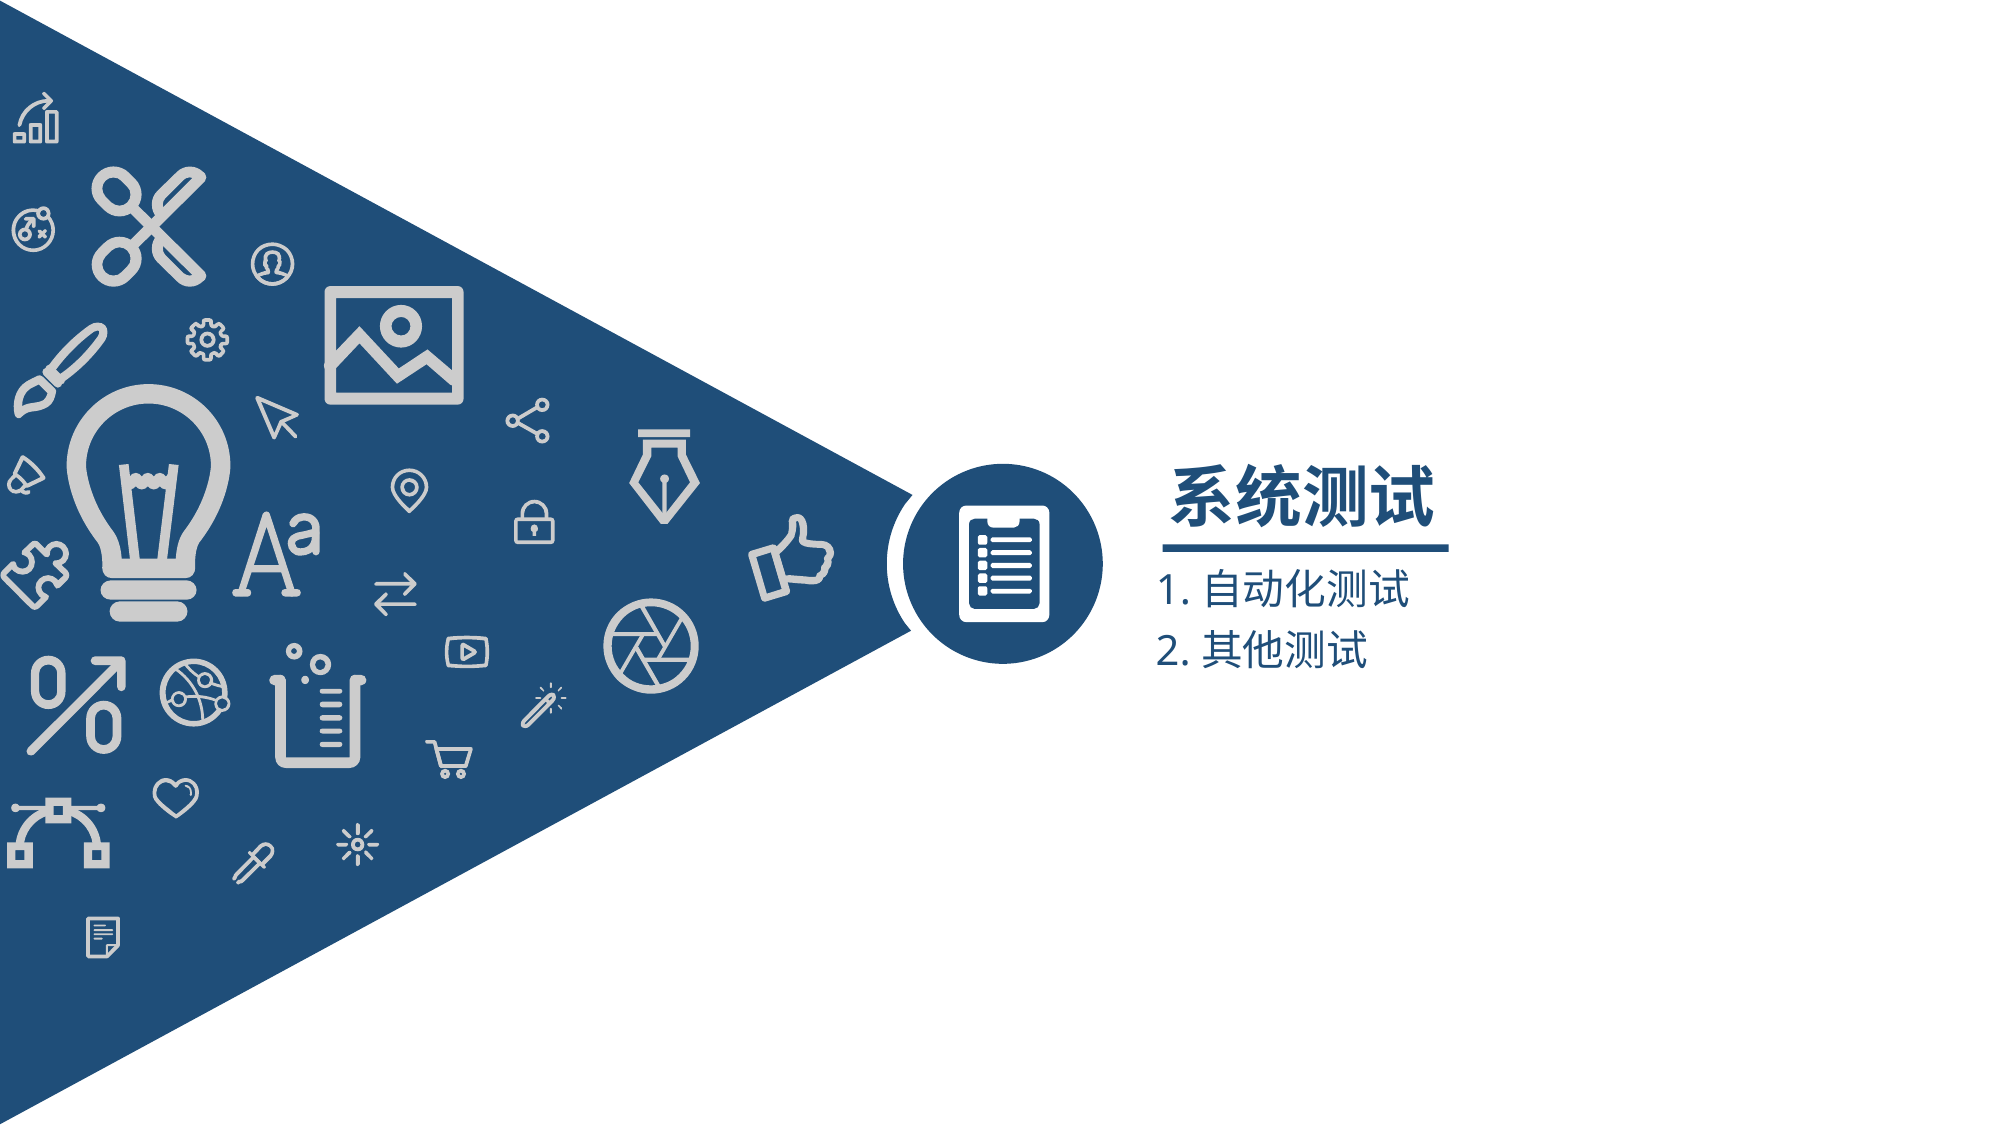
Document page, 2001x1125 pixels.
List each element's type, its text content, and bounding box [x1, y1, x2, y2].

text_box [100, 580, 197, 600]
text_box [285, 642, 303, 660]
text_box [323, 286, 464, 405]
text_box [170, 691, 187, 708]
text_box [460, 642, 477, 661]
text_box [91, 166, 142, 217]
text_box [15, 811, 45, 842]
text_box [1162, 543, 1450, 553]
text_box [176, 669, 205, 719]
text_box [275, 674, 361, 769]
text_box [246, 565, 287, 573]
text_box [255, 396, 299, 440]
text_box [37, 229, 47, 239]
text_box [403, 572, 417, 596]
text_box [17, 227, 32, 242]
text_box [86, 916, 120, 959]
text_box [128, 171, 207, 251]
text_box [425, 740, 443, 769]
text_box [96, 803, 106, 813]
text_box [151, 238, 204, 287]
text_box [184, 784, 192, 797]
text_box [535, 429, 550, 444]
text_box [72, 811, 101, 842]
text_box [252, 842, 275, 865]
text_box [238, 511, 295, 589]
text_box 2.其他测试 [1140, 616, 1383, 682]
text_box [128, 203, 151, 226]
text_box [156, 463, 179, 567]
text_box [530, 524, 538, 536]
text_box [159, 658, 228, 727]
text_box [514, 517, 555, 545]
text_box [90, 656, 126, 692]
text_box [319, 728, 343, 734]
text_box [45, 797, 72, 824]
text_box [6, 474, 26, 494]
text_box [603, 598, 704, 694]
text_box [69, 805, 97, 811]
text_box [374, 592, 388, 617]
text_box [0, 540, 70, 610]
text_box [121, 472, 174, 490]
text_box [30, 655, 66, 710]
text_box [91, 236, 142, 287]
text_box [260, 862, 266, 869]
text_box [376, 602, 417, 606]
text_box [187, 694, 196, 699]
text_box [455, 768, 467, 780]
text_box [105, 944, 115, 954]
text_box [13, 375, 57, 419]
text_box [36, 206, 51, 221]
text_box [309, 653, 332, 676]
text_box 1.自动化测试 [1141, 555, 1425, 620]
text_box [12, 455, 46, 488]
text_box 系统测试 [1153, 447, 1451, 543]
text_box [19, 488, 31, 495]
text_box [515, 405, 539, 421]
text_box [301, 675, 310, 685]
text_box [255, 250, 290, 286]
text_box [356, 674, 367, 686]
text_box [26, 660, 122, 756]
text_box [444, 635, 490, 669]
text_box [439, 747, 473, 768]
text_box [66, 384, 231, 579]
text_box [336, 822, 380, 867]
text_box [400, 478, 419, 497]
text_box [535, 397, 550, 413]
text_box [319, 715, 343, 721]
text_box [197, 672, 214, 689]
text_box [184, 665, 198, 678]
text_box [31, 218, 36, 228]
text_box [214, 695, 231, 712]
text_box [23, 216, 34, 221]
text_box [250, 242, 295, 277]
text_box [49, 322, 108, 381]
text_box [281, 589, 301, 597]
text_box [11, 803, 20, 813]
text_box [212, 682, 221, 688]
text_box [232, 589, 252, 597]
text_box [7, 842, 33, 869]
text_box [0, 0, 903, 1125]
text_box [747, 513, 835, 602]
text_box [200, 695, 215, 702]
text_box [903, 463, 1103, 664]
text_box [319, 741, 343, 748]
text_box [24, 217, 35, 232]
text_box [515, 421, 539, 436]
text_box [233, 855, 262, 884]
text_box [374, 581, 415, 586]
text_box [520, 692, 556, 729]
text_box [12, 91, 59, 144]
text_box [152, 227, 207, 282]
text_box [45, 364, 66, 385]
text_box [319, 701, 343, 708]
text_box [20, 805, 49, 811]
text_box [520, 499, 549, 521]
text_box [282, 423, 297, 439]
text_box [319, 688, 343, 694]
text_box [118, 463, 141, 567]
text_box [11, 208, 56, 253]
text_box [151, 166, 202, 215]
text_box [42, 368, 62, 388]
text_box [289, 513, 320, 556]
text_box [629, 429, 700, 524]
text_box [185, 318, 230, 362]
text_box [440, 768, 451, 780]
text_box [390, 468, 429, 514]
text_box [505, 413, 518, 428]
text_box [247, 850, 255, 857]
text_box [109, 601, 188, 622]
text_box [86, 700, 122, 754]
text_box [287, 529, 312, 556]
text_box [83, 842, 110, 869]
text_box [152, 778, 199, 819]
text_box [269, 674, 279, 686]
